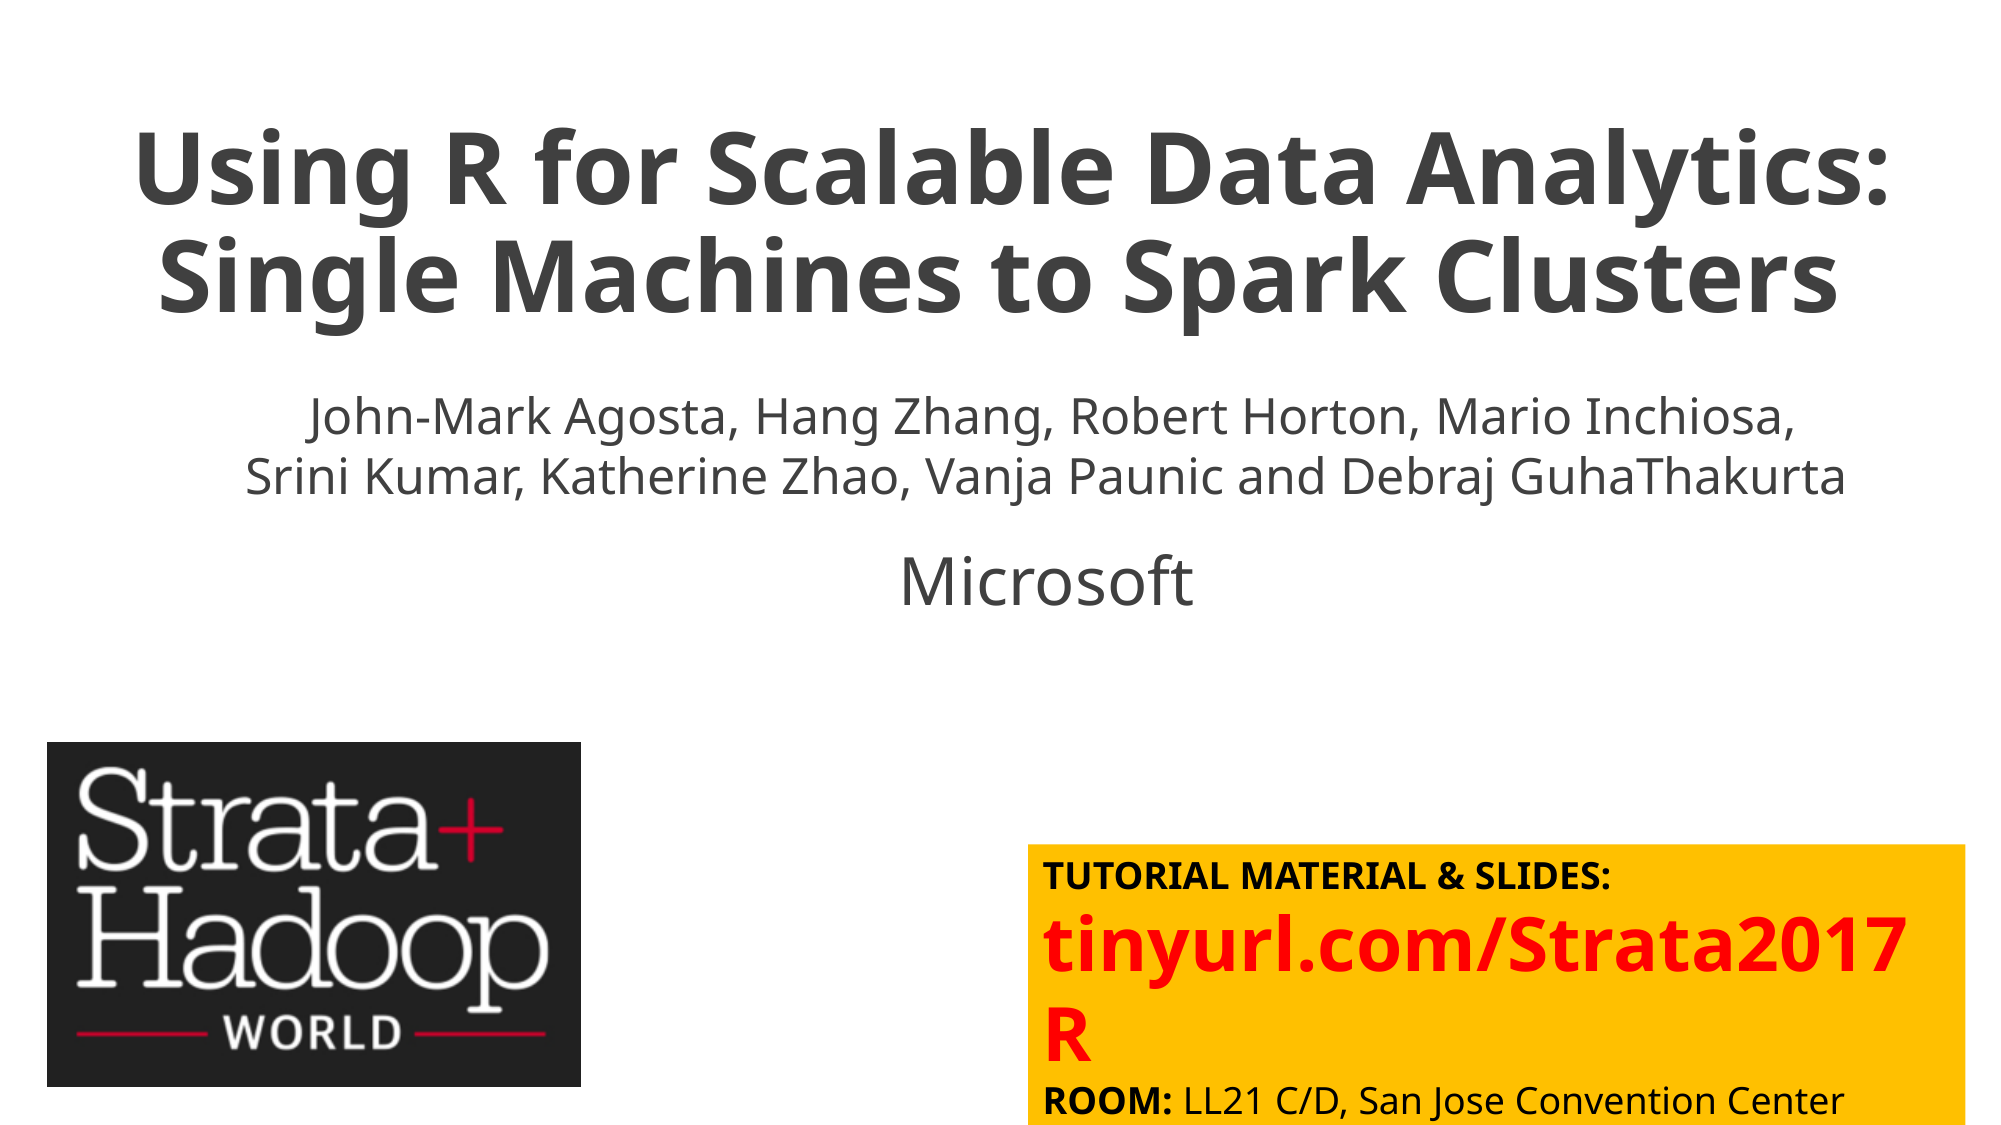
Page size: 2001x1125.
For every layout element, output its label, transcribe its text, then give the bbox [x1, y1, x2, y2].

text_box TUTORIAL MATERIAL & SLIDES: tinyurl.com/Strata2017R ROOM: LL21 C/D, San Jose Convention Center TIME: 9:00am - 12:30pm, March 14th, 2017 [1028, 844, 1966, 1125]
text_box John-Mark Agosta, Hang Zhang, Robert Horton, Mario Inchiosa, Srini Kumar, Katherine Zhao, Vanja Paunic and Debraj GuhaThakurta Microsoft [225, 376, 1869, 627]
title Using R for Scalable Data Analytics: Single Machines to Spark Clusters [0, 74, 2000, 342]
picture [47, 742, 581, 1087]
